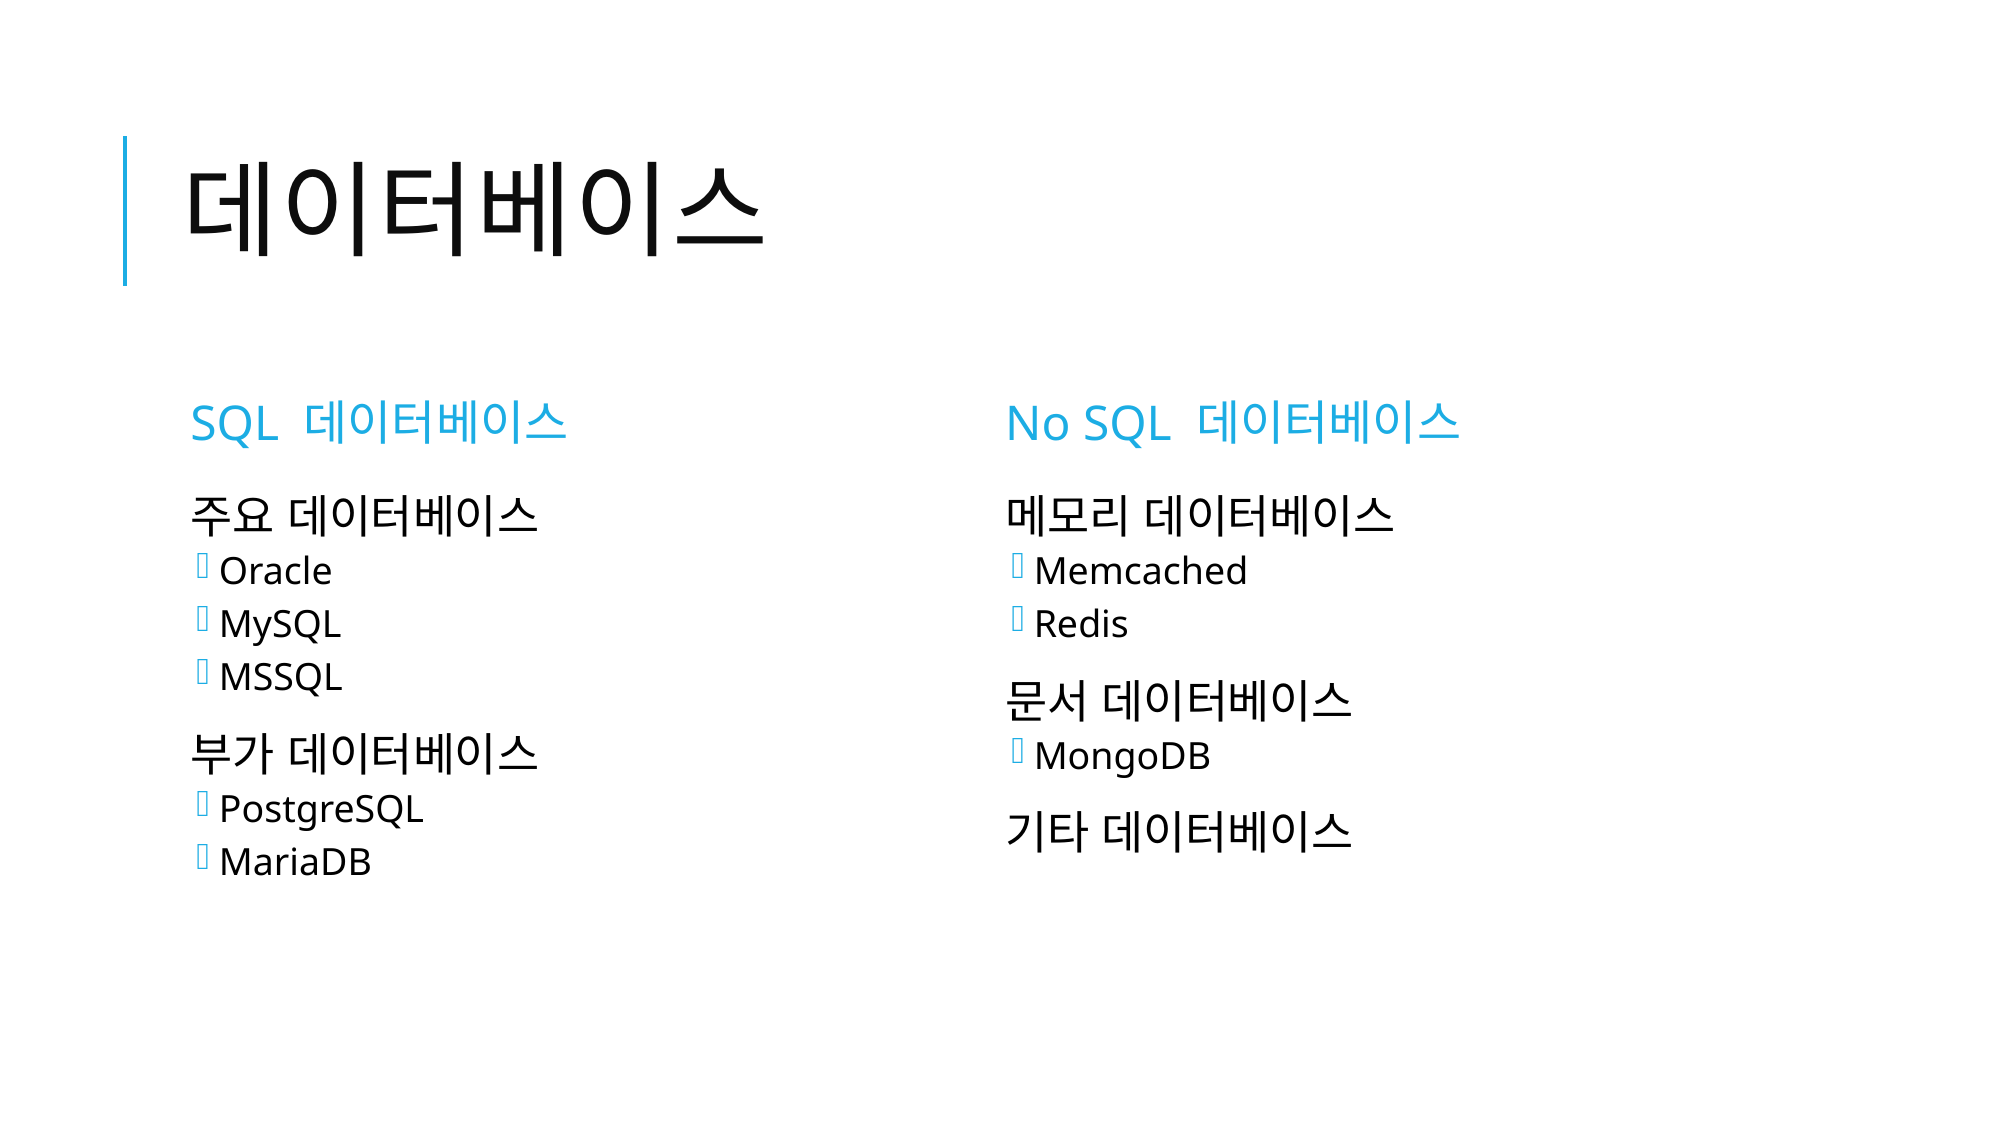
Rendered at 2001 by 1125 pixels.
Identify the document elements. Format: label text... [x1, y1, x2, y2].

title 데이터베이스 [168, 96, 1763, 342]
list SQL 데이터베이스 [168, 357, 948, 486]
list 주요 데이터베이스 Oracle MySQL MSSQL 부가 데이터베이스 PostgreSQL MariaDB [168, 486, 948, 1035]
list 메모리 데이터베이스 Memcached Redis 문서 데이터베이스 MongoDB 기타 데이터베이스 [982, 486, 1763, 1035]
list No SQL 데이터베이스 [982, 357, 1763, 486]
